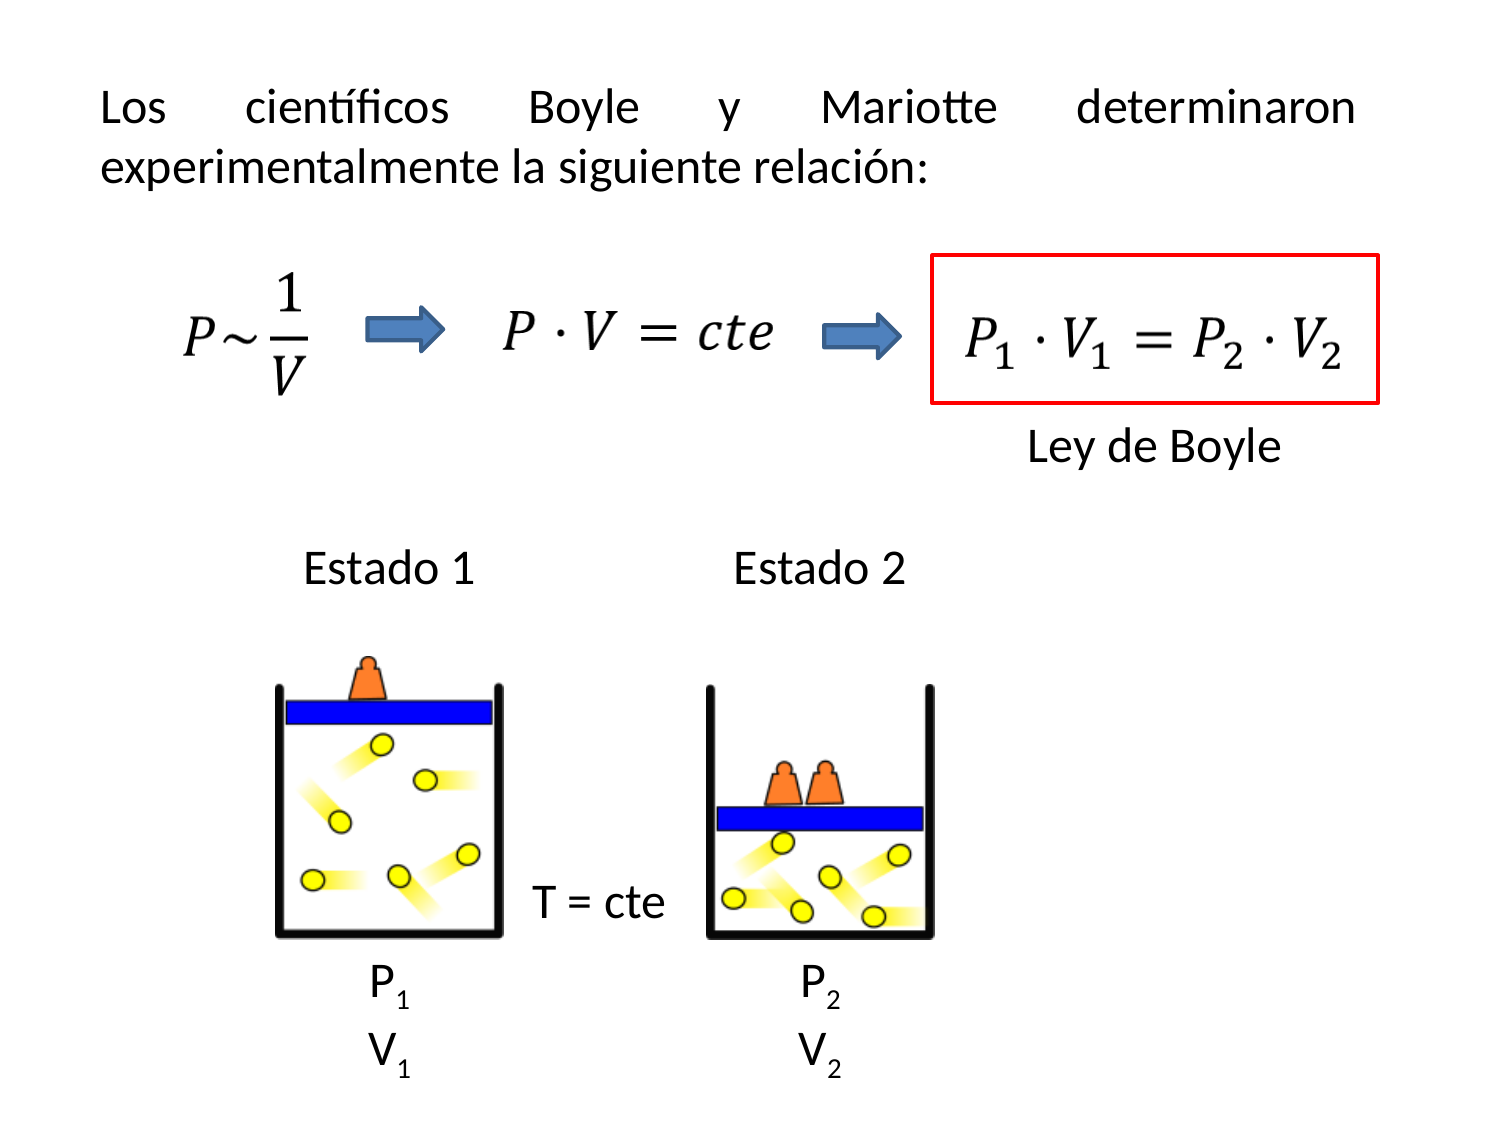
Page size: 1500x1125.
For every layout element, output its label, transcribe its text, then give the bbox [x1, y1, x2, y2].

text_box [478, 287, 800, 373]
text_box P2 V2 [556, 939, 1085, 1092]
text_box [367, 307, 444, 352]
picture [706, 684, 935, 940]
text_box [159, 255, 332, 404]
text_box Estado 1 [125, 527, 556, 602]
text_box Estado 2 [556, 527, 1085, 602]
text_box [932, 255, 1378, 404]
text_box Ley de Boyle [890, 404, 1420, 480]
picture [275, 656, 505, 941]
text_box T = cte [509, 861, 690, 937]
text_box Los científicos Boyle y Mariotte determinaron experimentalmente la siguiente relación: [85, 66, 1373, 202]
text_box P1 V1 [256, 939, 524, 1092]
text_box [824, 314, 900, 359]
